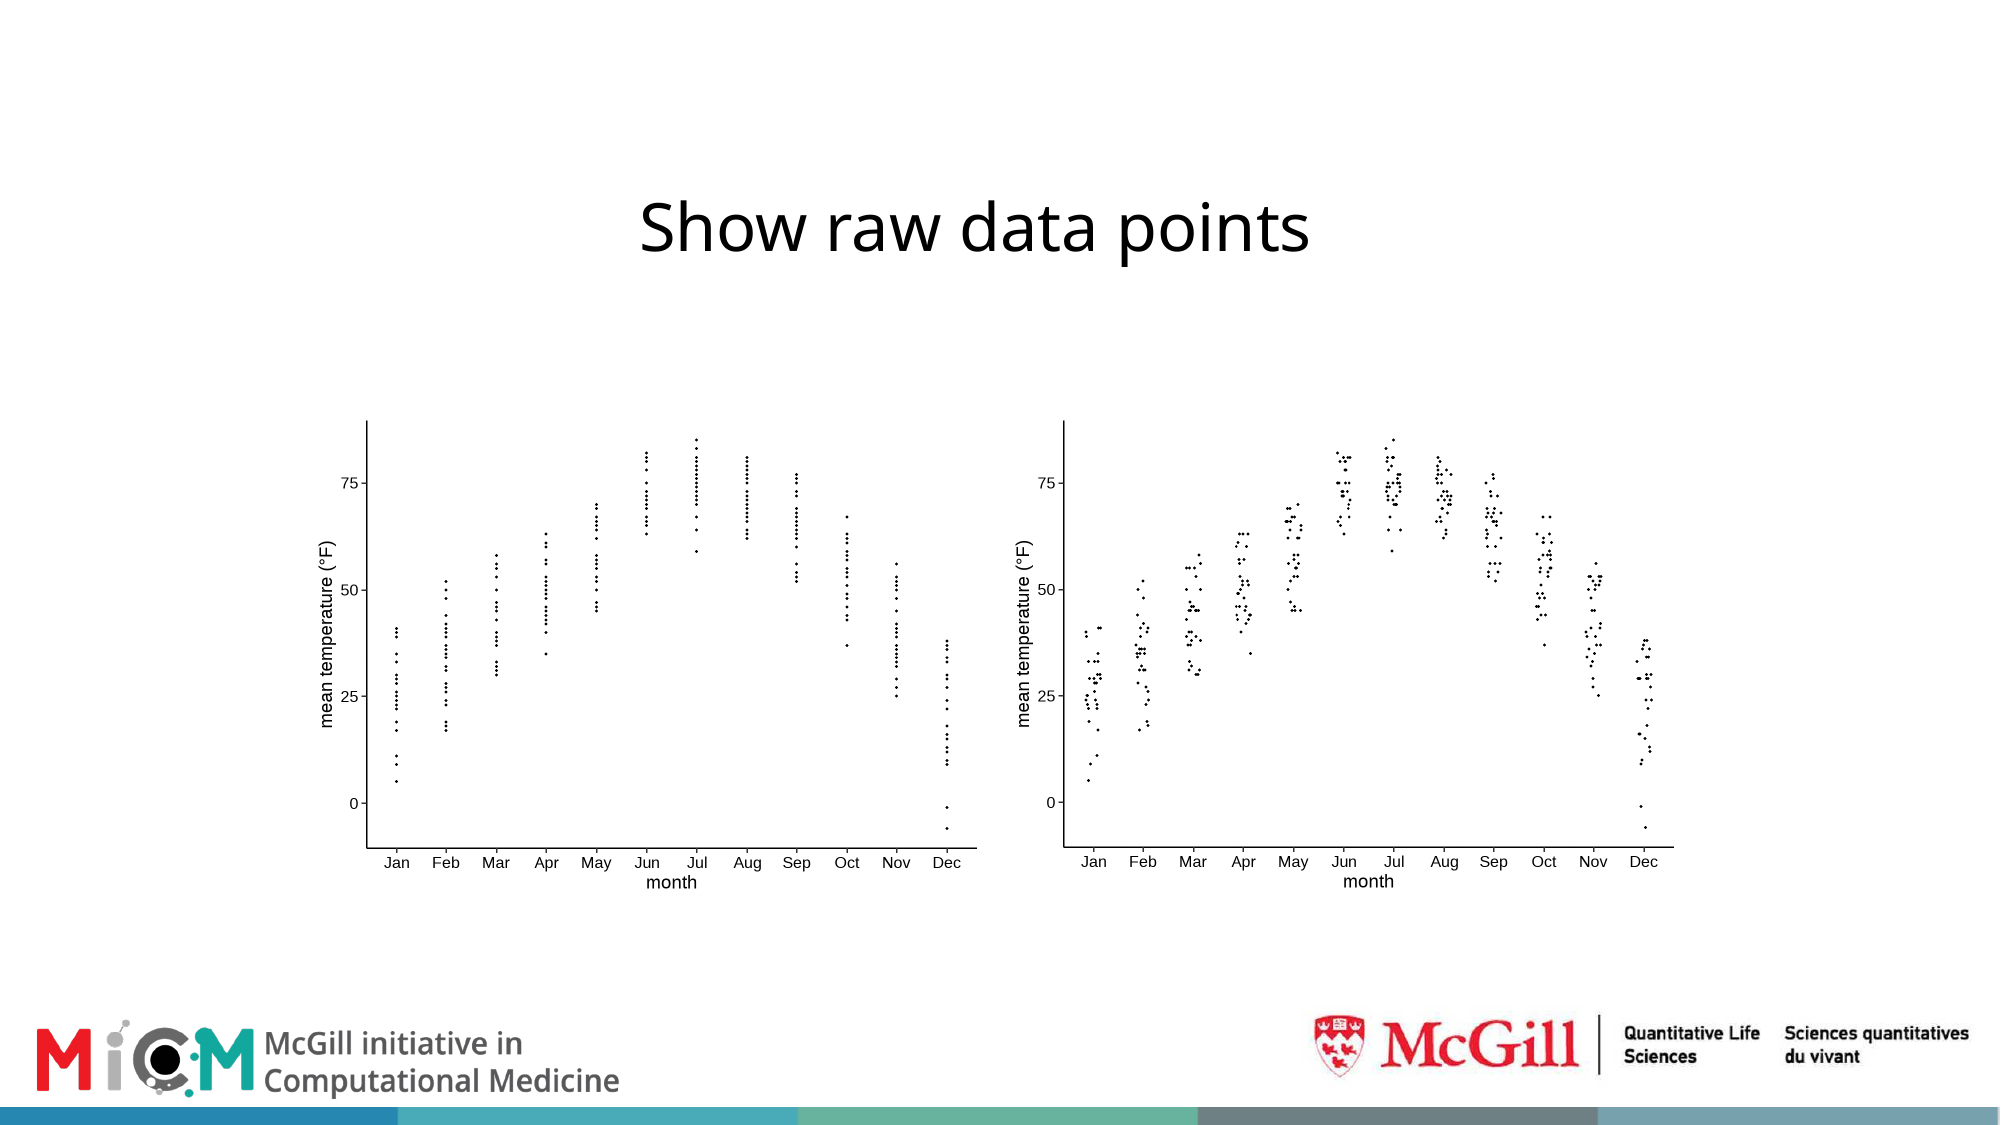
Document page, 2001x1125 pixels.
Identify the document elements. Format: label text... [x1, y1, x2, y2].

picture [1282, 985, 2000, 1105]
picture [1013, 416, 1683, 896]
picture [316, 417, 987, 897]
title Show raw data points [627, 145, 1401, 314]
picture [0, 1014, 2000, 1125]
